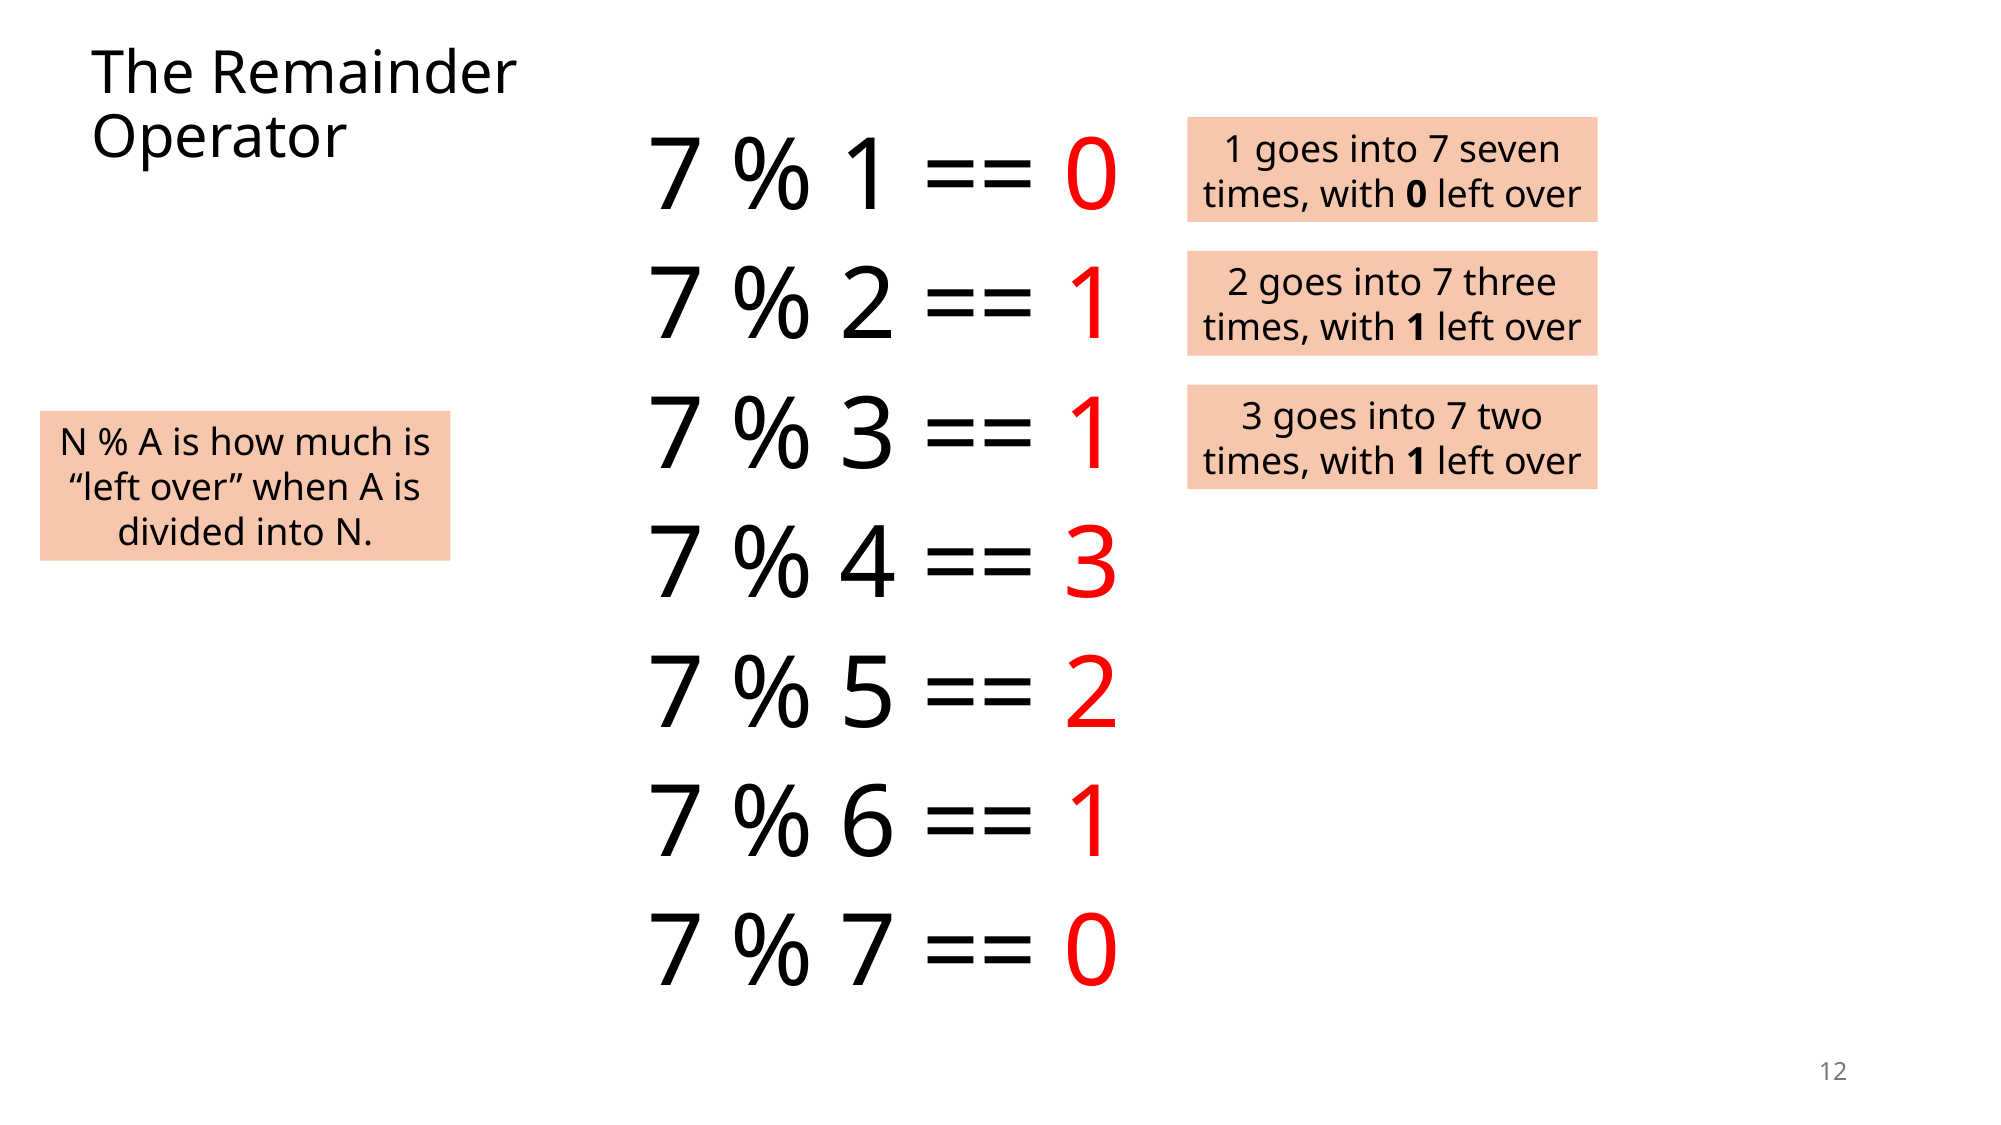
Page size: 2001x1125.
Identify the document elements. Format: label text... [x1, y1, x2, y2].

text_box 7 % 7 == 0 [632, 878, 1162, 1014]
text_box 3 goes into 7 two times, with 1 left over [1187, 384, 1598, 490]
text_box 7 % 4 == 3 [632, 490, 1162, 619]
text_box 7 % 2 == 1 [632, 231, 1162, 360]
text_box 7 % 1 == 0 [632, 102, 1162, 231]
text_box 7 % 5 == 2 [632, 619, 1162, 749]
text_box 2 goes into 7 three times, with 1 left over [1187, 250, 1598, 356]
slide_number 12 [1412, 1042, 1863, 1103]
text_box N % A is how much is “left over” when A is divided into N. [40, 410, 451, 561]
text_box 7 % 6 == 1 [632, 749, 1162, 878]
text_box 1 goes into 7 seven times, with 0 left over [1187, 117, 1598, 222]
title The Remainder Operator [76, 33, 712, 251]
text_box 7 % 3 == 1 [632, 360, 1162, 490]
